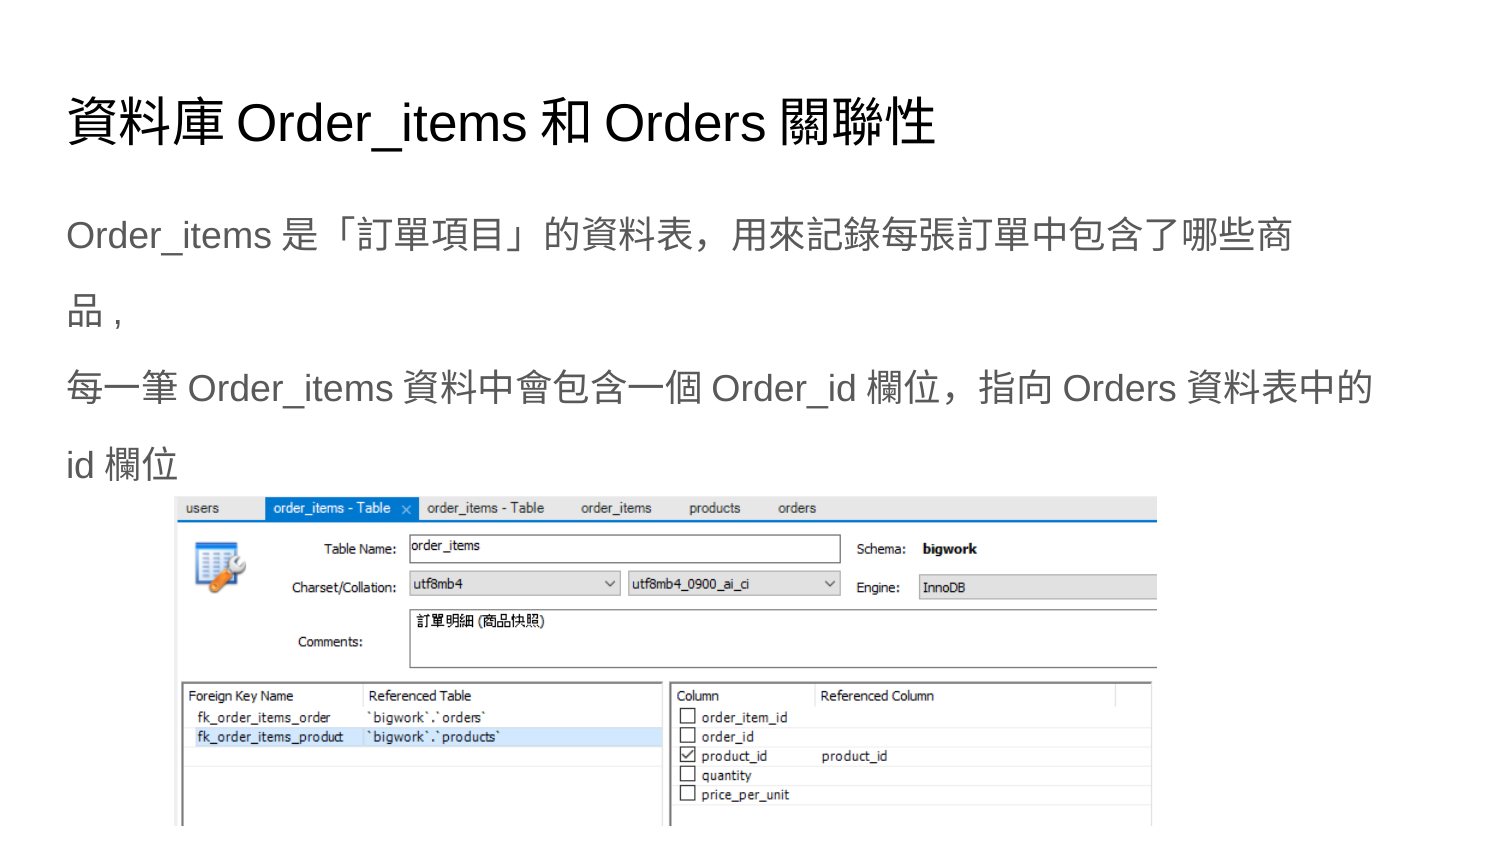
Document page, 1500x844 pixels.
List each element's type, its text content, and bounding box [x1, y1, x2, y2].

list Order_items是「訂單項目」的資料表，用來記錄每張訂單中包含了哪些商 品, 每一筆Order_items資料中會包含一個Order_id欄位，指向Orders資料表中的 id欄位 [51, 189, 1449, 518]
title 資料庫Order_items和Orders關聯性 [51, 72, 1449, 167]
picture [173, 496, 1157, 826]
